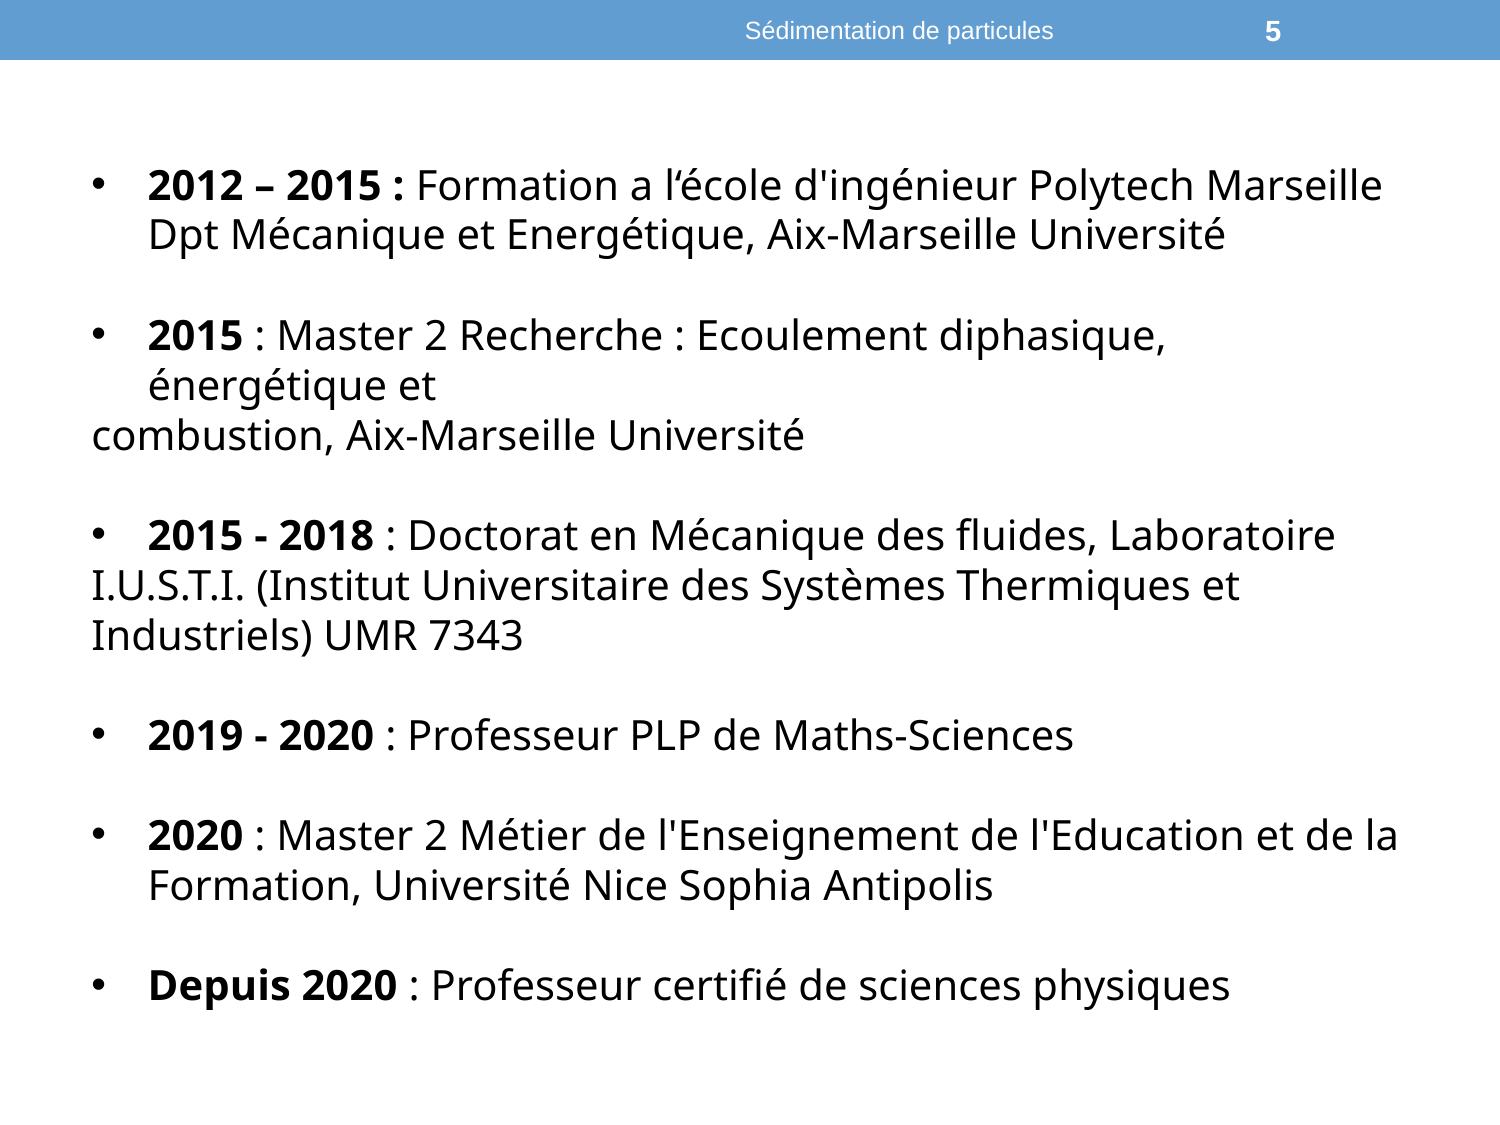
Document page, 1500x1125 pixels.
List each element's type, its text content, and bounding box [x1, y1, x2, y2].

slide_number 5 [1250, 3, 1425, 57]
footer Sédimentation de particules [562, 3, 1238, 57]
text_box 2012 – 2015 : Formation a l‘école d'ingénieur Polytech Marseille Dpt Mécanique et Energétique, Aix-Marseille Université 2015 : Master 2 Recherche : Ecoulement diphasique, énergétique et combustion, Aix-Marseille Université 2015 - 2018 : Doctorat en Mécanique des fluides, Laboratoire I.U.S.T.I. (Institut Universitaire des Systèmes Thermiques et Industriels) UMR 7343 2019 - 2020 : Professeur PLP de Maths-Sciences 2020 : Master 2 Métier de l'Enseignement de l'Education et de la Formation, Université Nice Sophia Antipolis Depuis 2020 : Professeur certifié de sciences physiques [76, 151, 1424, 1017]
